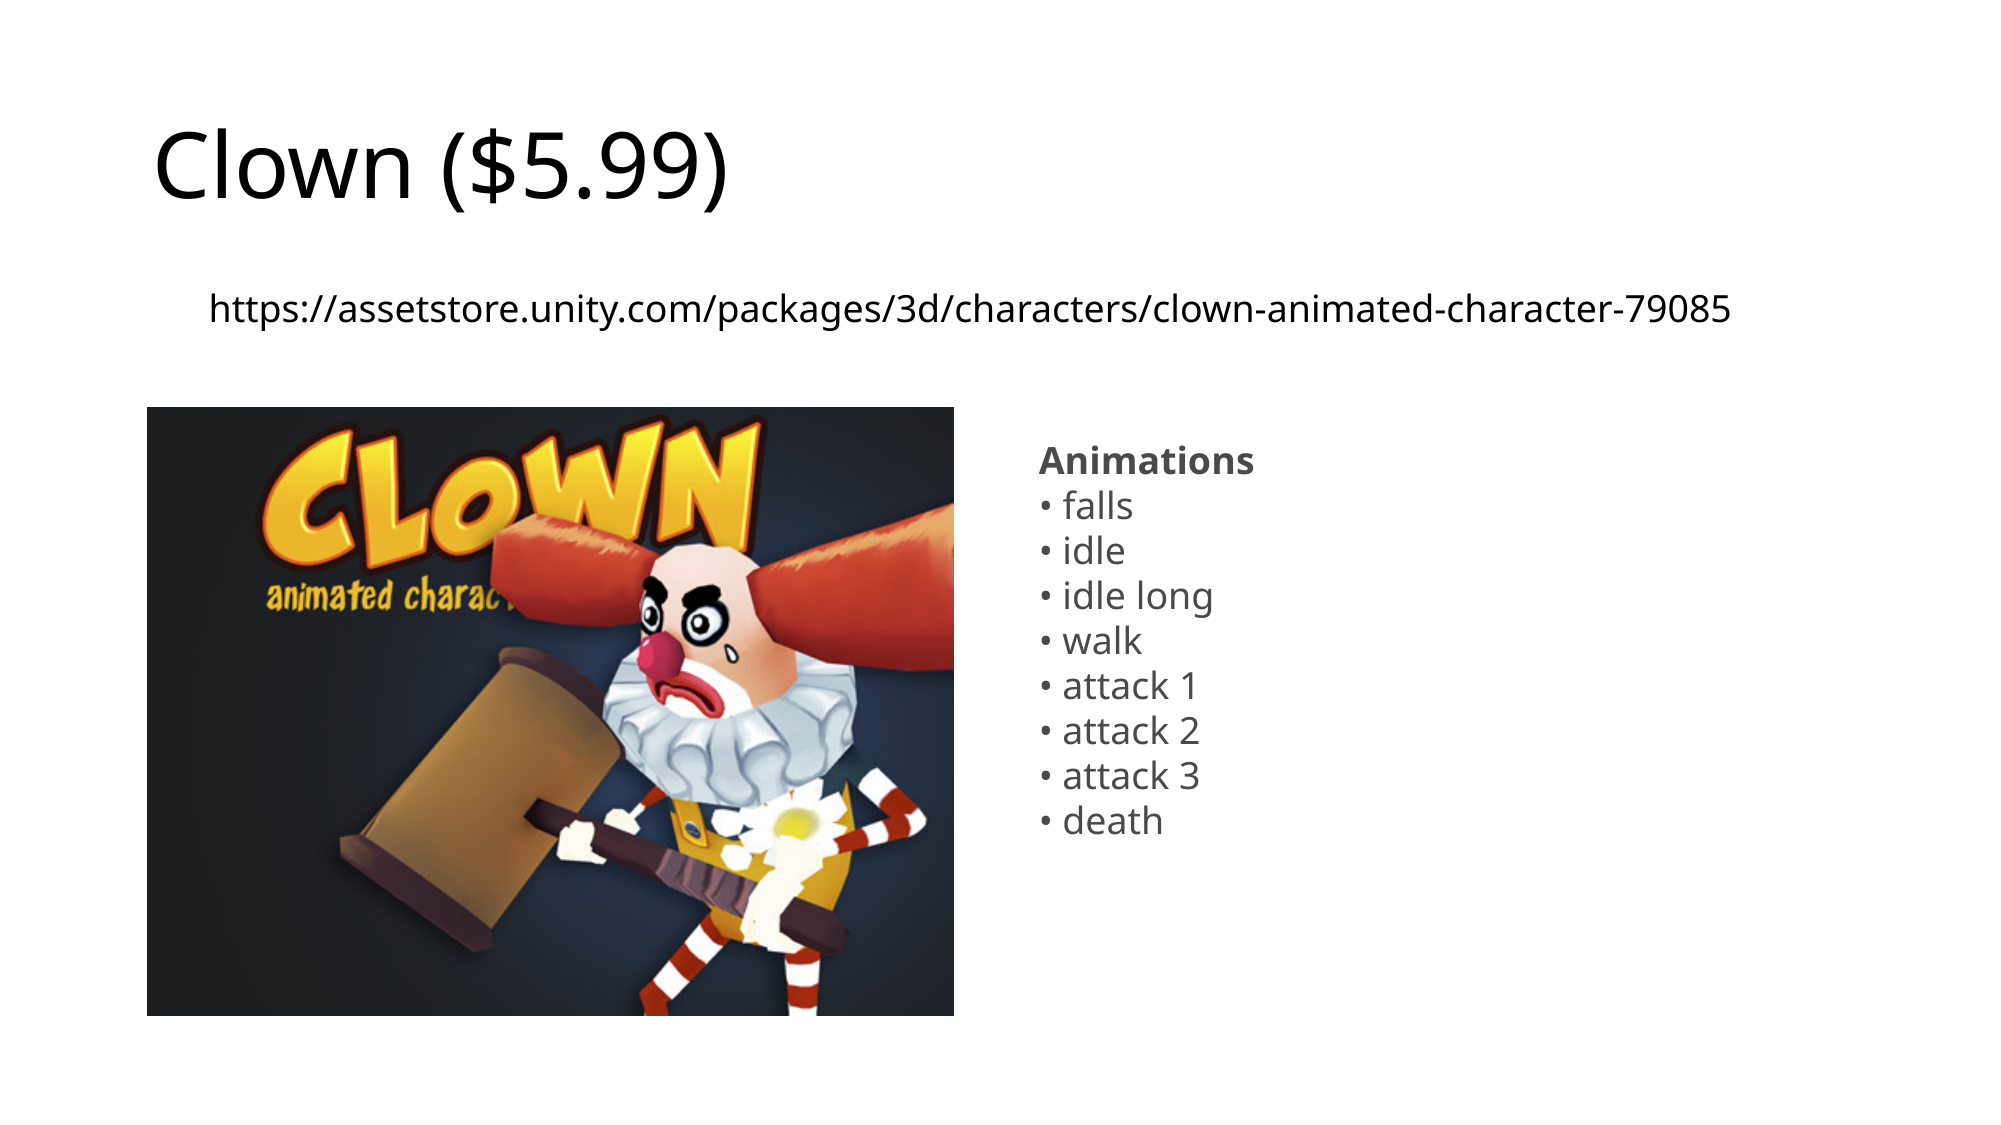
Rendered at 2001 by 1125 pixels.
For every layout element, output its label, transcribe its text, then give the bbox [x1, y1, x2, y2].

text_box https://assetstore.unity.com/packages/3d/characters/clown-animated-character-79085 [193, 277, 1788, 337]
text_box Animations • falls • idle • idle long • walk • attack 1 • attack 2 • attack 3 • death [1023, 429, 2000, 850]
title Clown ($5.99) [137, 59, 1750, 278]
picture [147, 407, 954, 1016]
